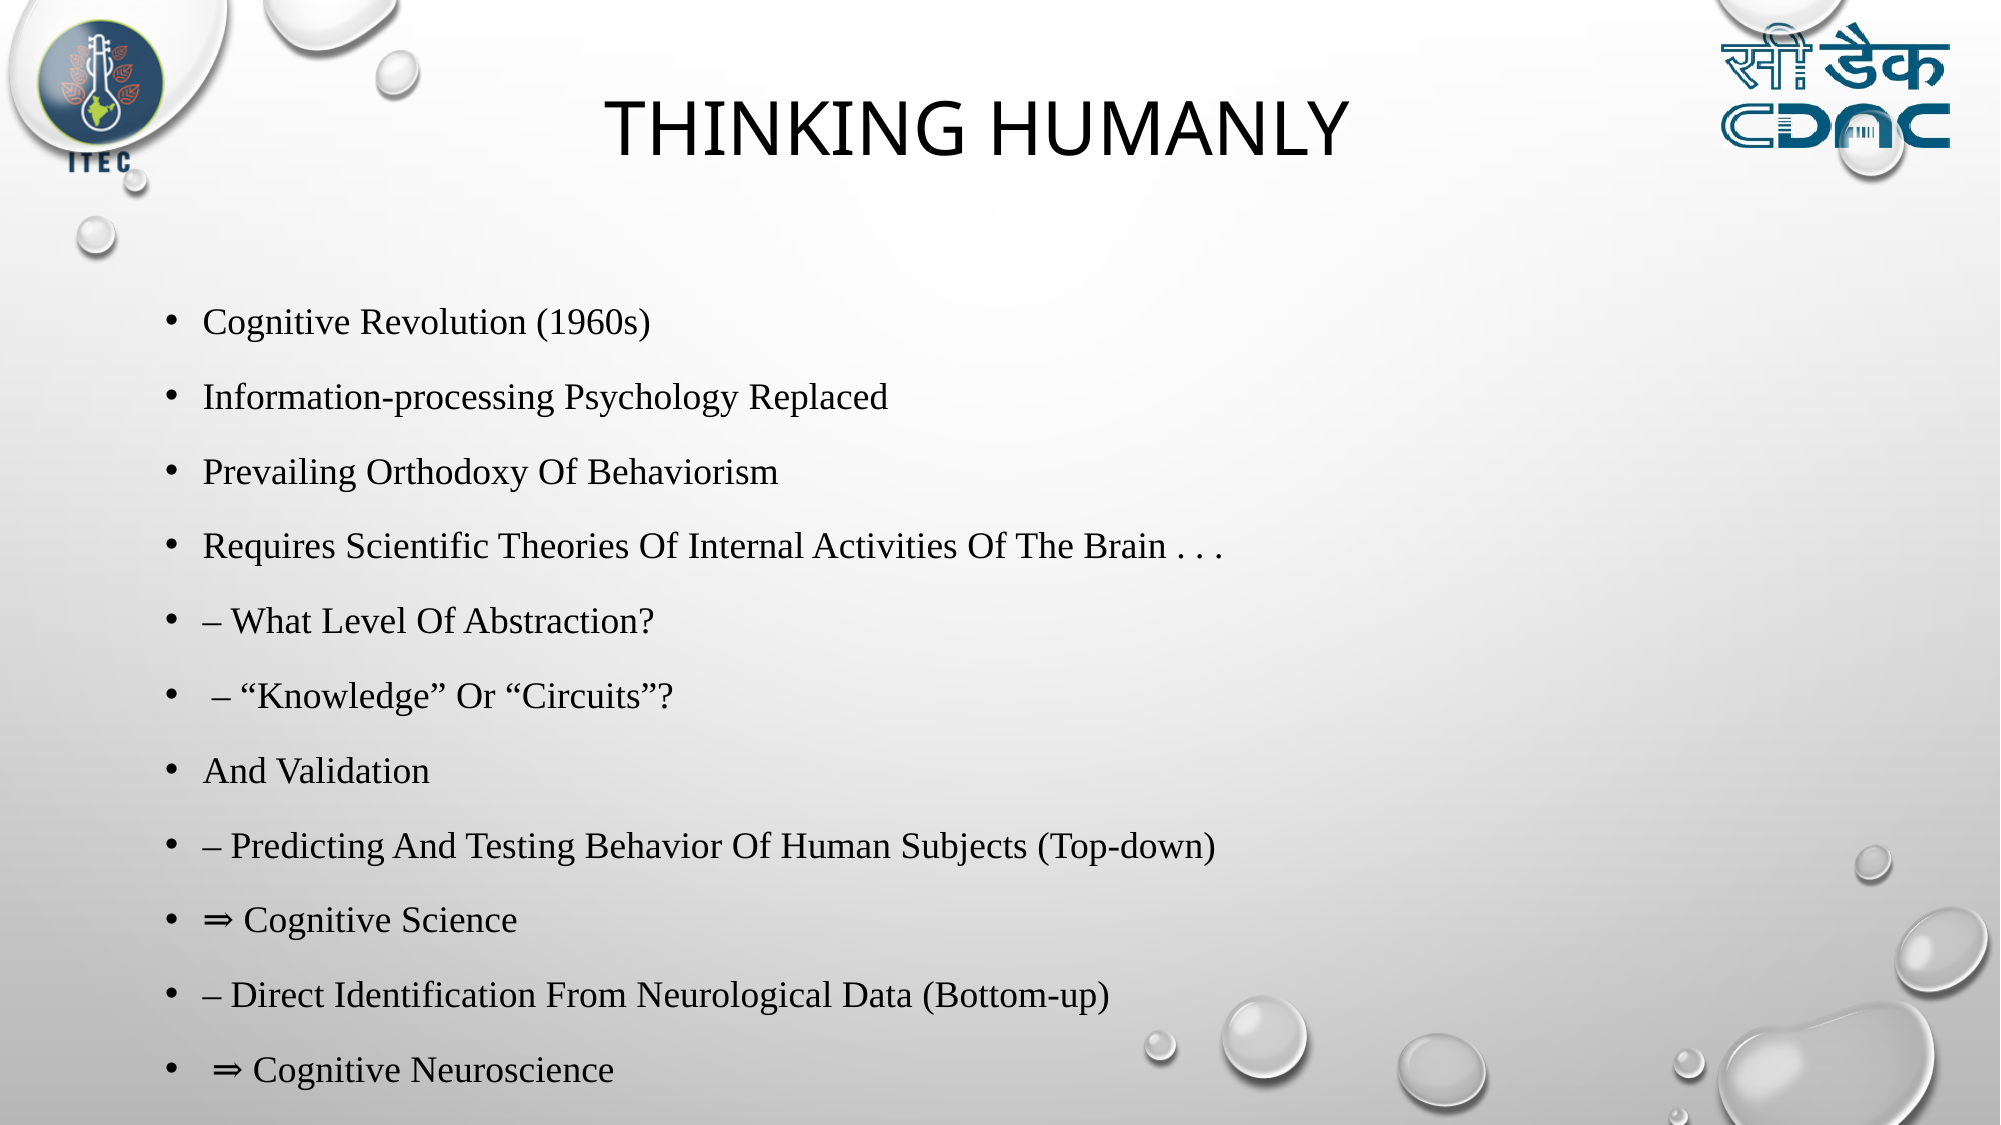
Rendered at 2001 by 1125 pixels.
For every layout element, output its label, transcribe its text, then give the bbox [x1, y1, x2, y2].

list Cognitive Revolution (1960s) Information-processing Psychology Replaced Prevailing Orthodoxy Of Behaviorism Requires Scientific Theories Of Internal Activities Of The Brain . . . – What Level Of Abstraction? – “Knowledge” Or “Circuits”? And Validation – Predicting And Testing Behavior Of Human Subjects (Top-down) ⇒ Cognitive Science – Direct Identification From Neurological Data (Bottom-up) ⇒ Cognitive Neuroscience [150, 280, 2000, 843]
title THINKING HUMANLY [127, 0, 1828, 262]
picture [1828, 49, 1867, 83]
picture [0, 0, 2000, 1125]
